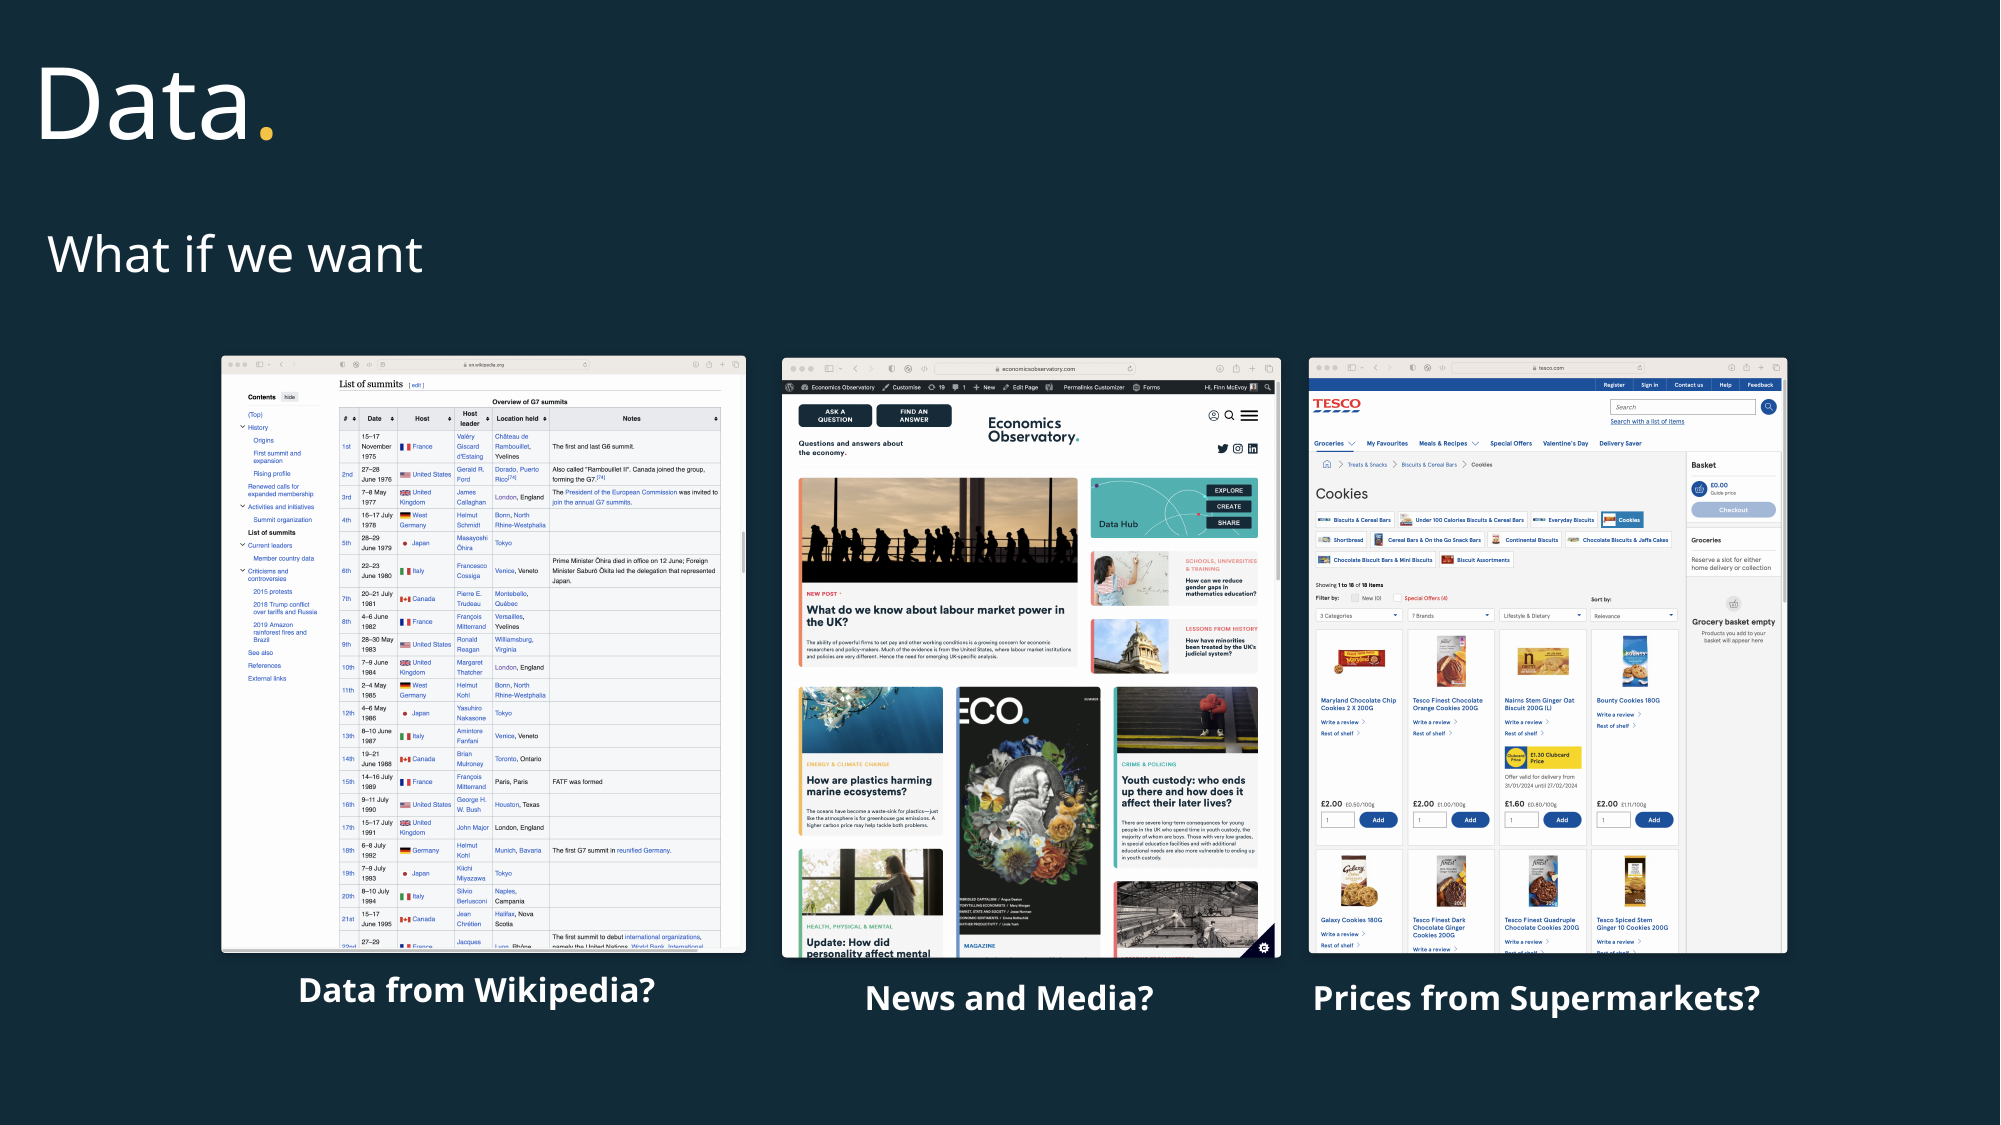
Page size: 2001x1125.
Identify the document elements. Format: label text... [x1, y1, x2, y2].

text_box Data from Wikipedia? [209, 968, 745, 1017]
picture [767, 346, 1801, 976]
text_box What if we want [32, 155, 1368, 291]
picture [209, 346, 758, 968]
text_box News and Media? [767, 976, 1251, 1025]
text_box Data. [17, 26, 1327, 169]
text_box Prices from Supermarkets? [1295, 970, 1779, 1025]
